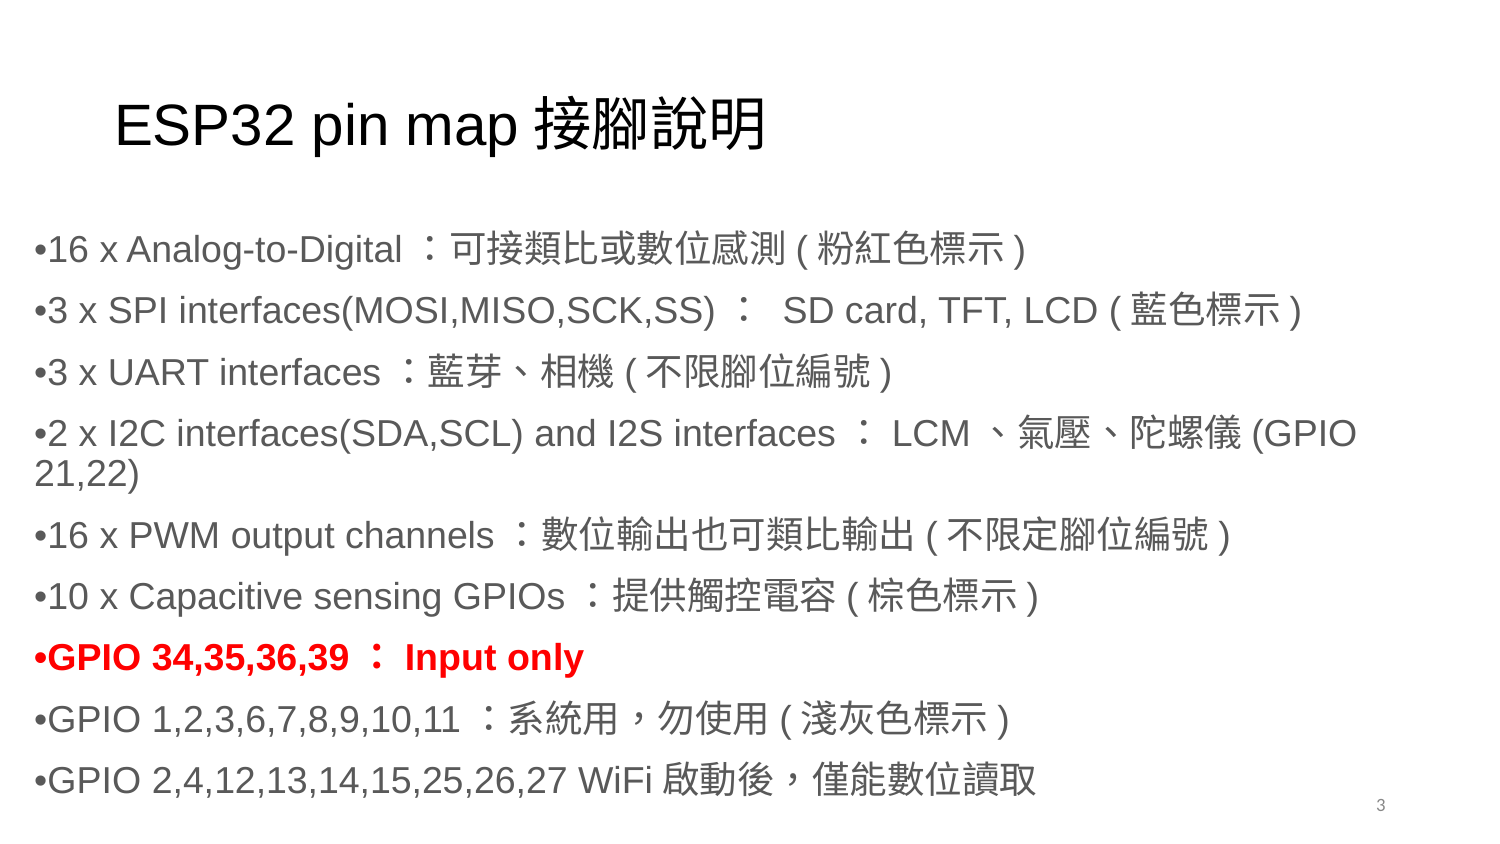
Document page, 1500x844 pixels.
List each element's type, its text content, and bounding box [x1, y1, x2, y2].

text_box <編號> [1059, 781, 1397, 827]
text_box ESP32 pin map接腳說明 [103, 44, 1397, 208]
text_box •16 x Analog-to-Digital：可接類比或數位感測(粉紅色標示) •3 x SPI interfaces(MOSI,MISO,SCK,SS)： SD card, TFT, LCD (藍色標示) •3 x UART interfaces：藍芽、相機(不限腳位編號) •2 x I2C interfaces(SDA,SCL) and I2S interfaces：LCM、氣壓、陀螺儀(GPIO 21,22) •16 x PWM output channels：數位輸出也可類比輸出(不限定腳位編號) •10 x Capacitive sensing GPIOs：提供觸控電容(棕色標示) •GPIO 34,35,36,39：Input only •GPIO 1,2,3,6,7,8,9,10,11：系統用，勿使用(淺灰色標示) •GPIO 2,4,12,13,14,15,25,26,27 WiFi啟動後，僅能數位讀取 [22, 224, 1467, 827]
